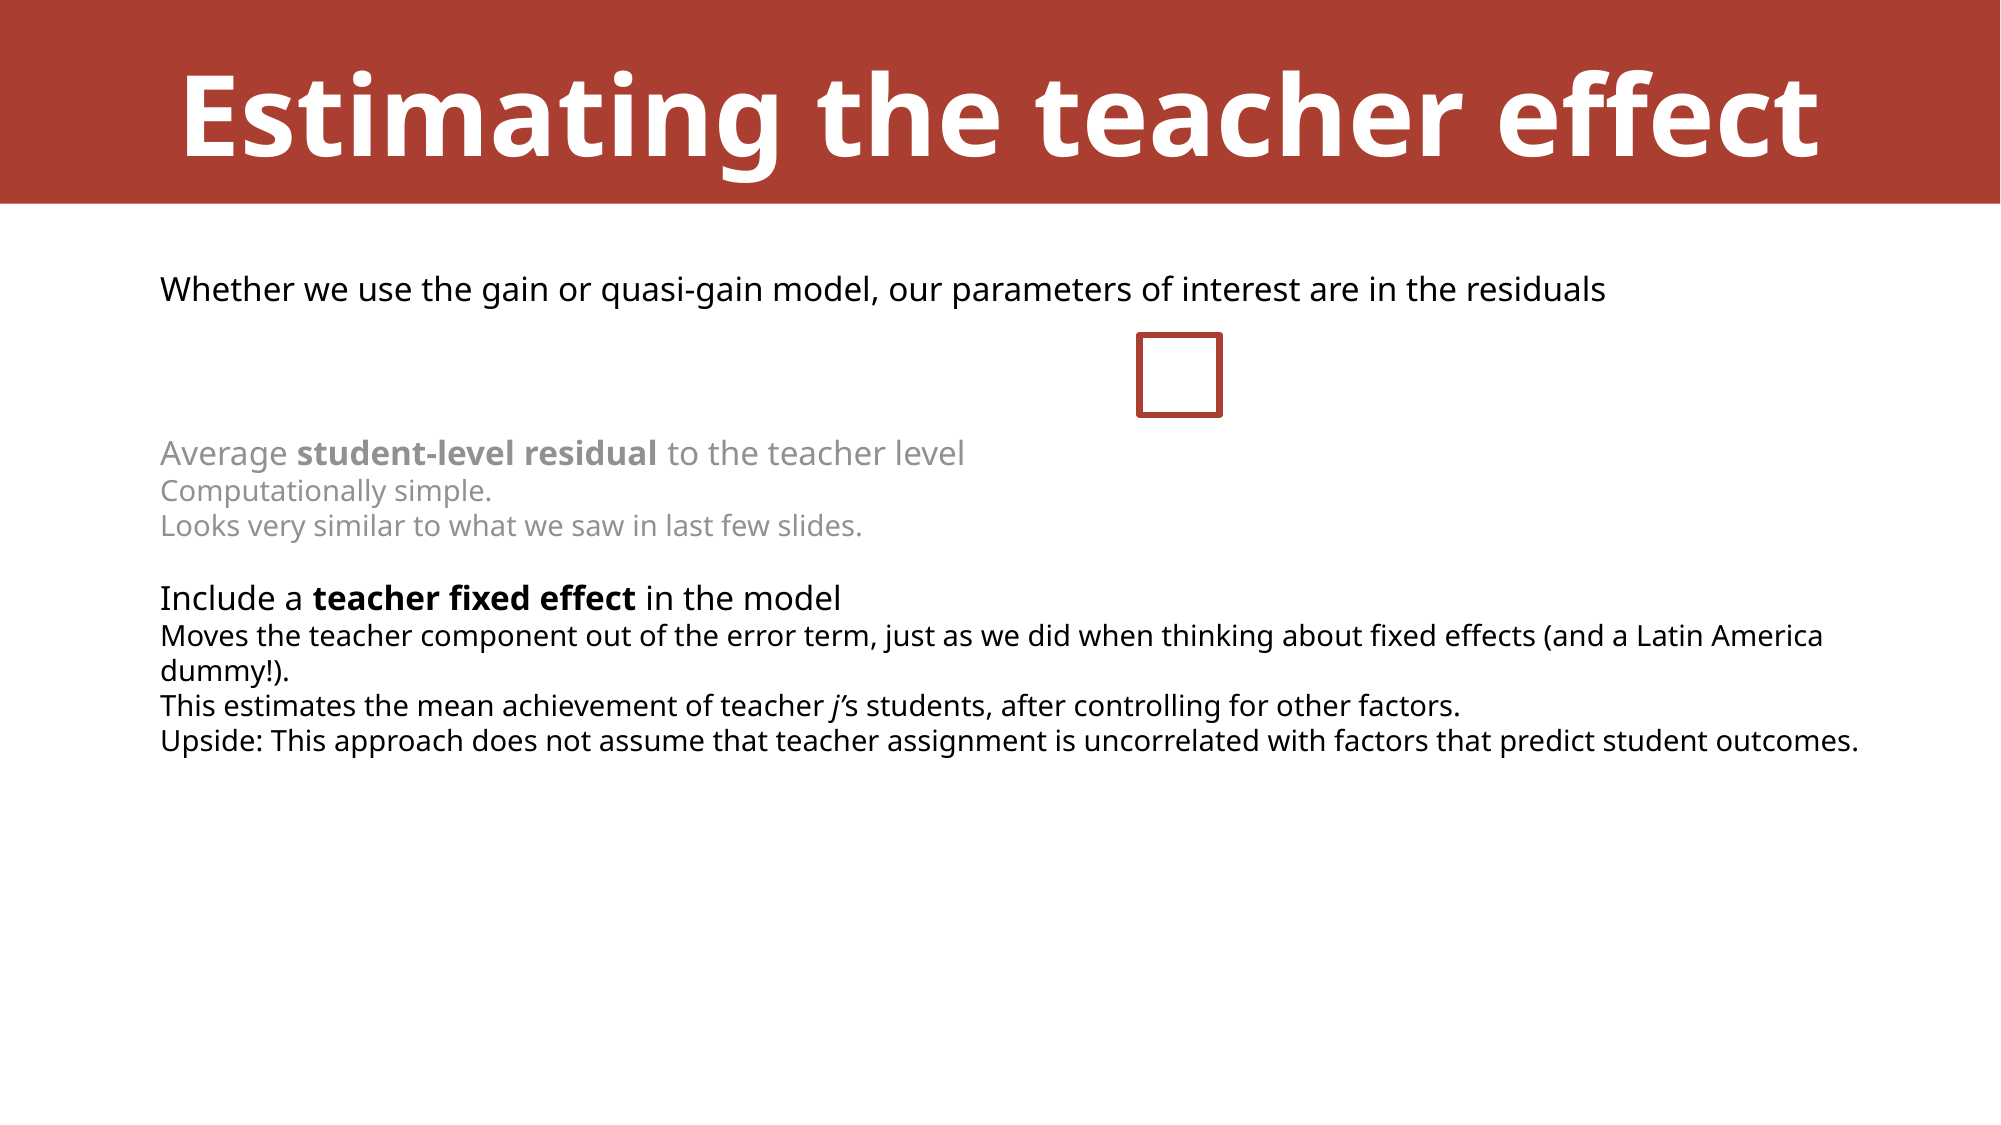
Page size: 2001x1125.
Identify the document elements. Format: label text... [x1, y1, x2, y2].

text_box [1137, 333, 1222, 417]
title Estimating the teacher effect [0, 0, 2000, 187]
